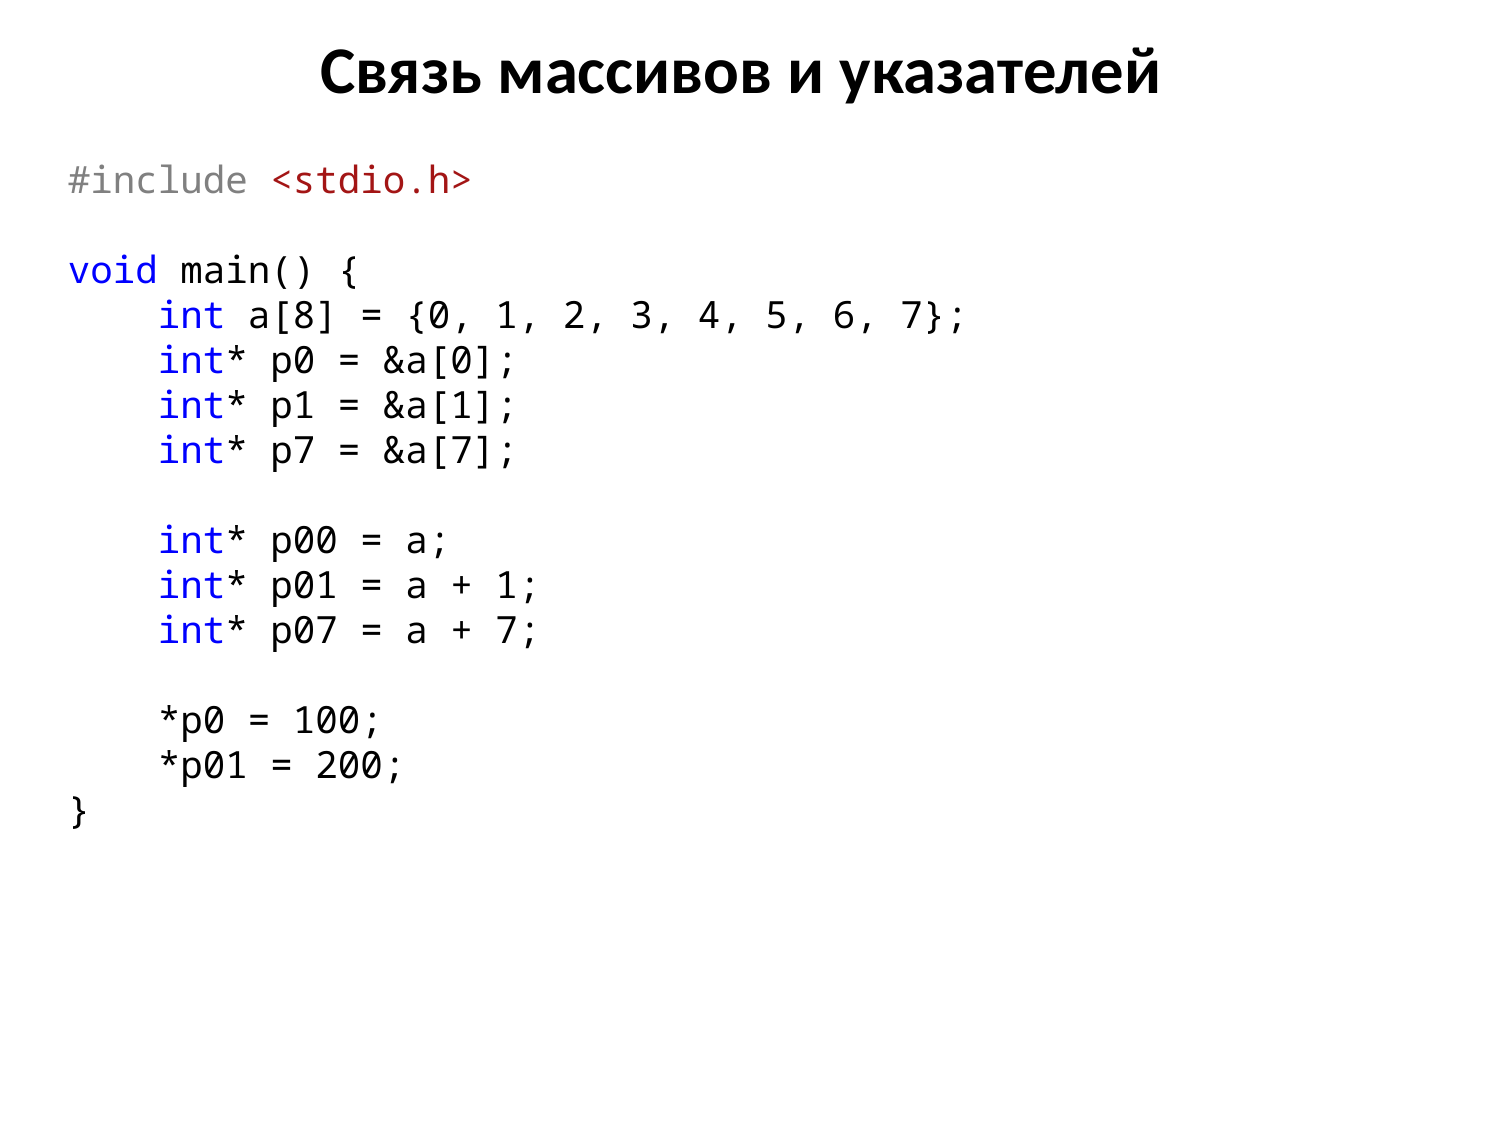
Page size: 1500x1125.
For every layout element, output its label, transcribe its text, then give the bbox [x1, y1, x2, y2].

text_box #include <stdio.h> void main() { int a[8] = {0, 1, 2, 3, 4, 5, 6, 7}; int* p0 = &a[0]; int* p1 = &a[1]; int* p7 = &a[7]; int* p00 = a; int* p01 = a + 1; int* p07 = a + 7; *p0 = 100; *p01 = 200; } [53, 148, 1471, 839]
title Связь массивов и указателей [0, 19, 1483, 114]
